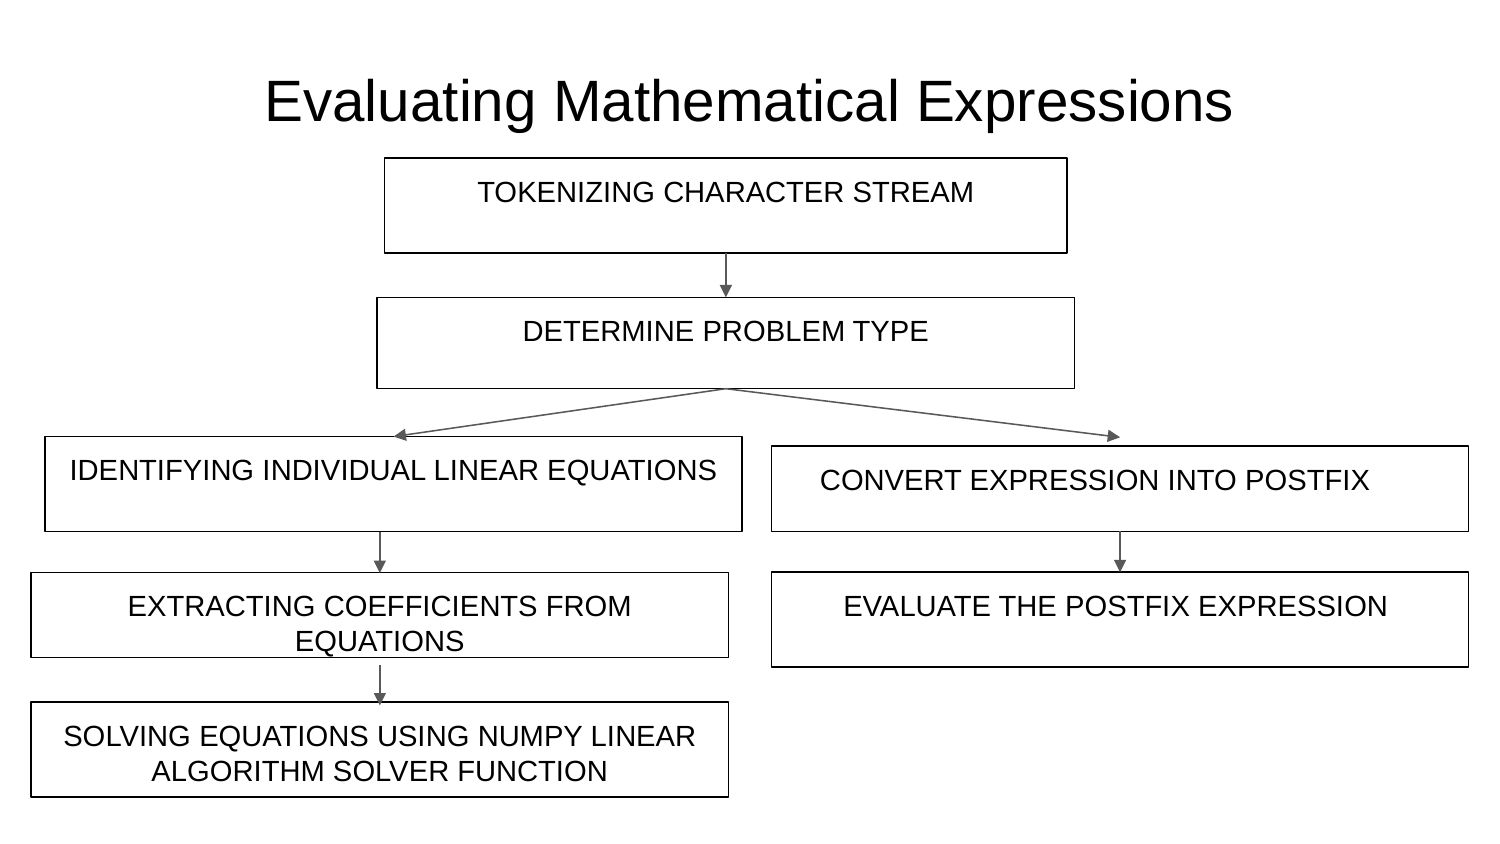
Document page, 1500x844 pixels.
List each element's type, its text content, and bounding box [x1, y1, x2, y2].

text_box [30, 157, 1469, 798]
title Evaluating Mathematical Expressions [51, 48, 1449, 143]
